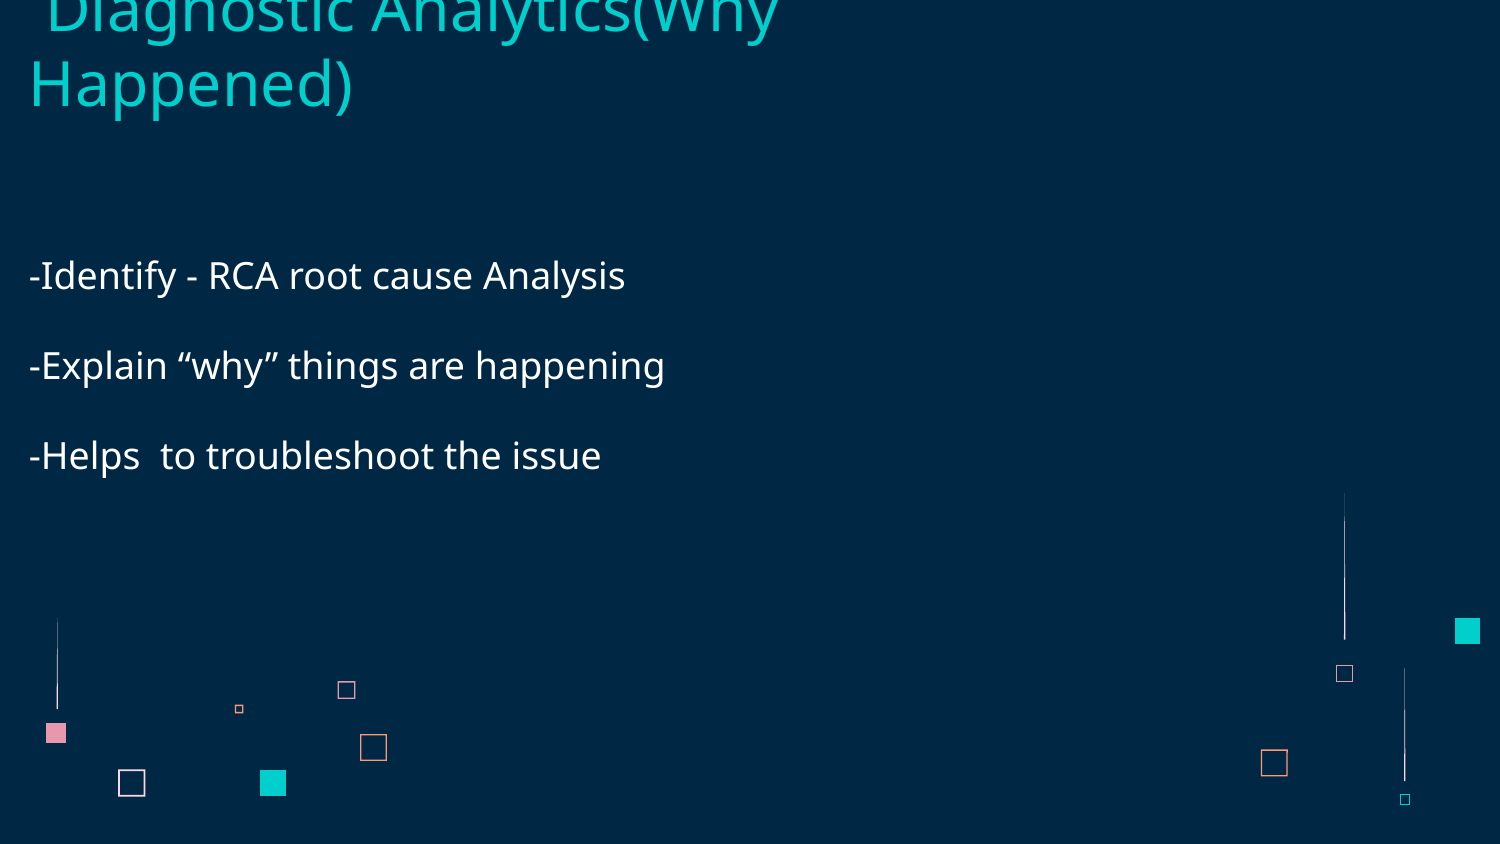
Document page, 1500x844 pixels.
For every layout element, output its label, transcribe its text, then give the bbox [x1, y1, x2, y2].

text_box -Identify - RCA root cause Analysis -Explain “why” things are happening -Helps to troubleshoot the issue [13, 179, 1099, 537]
text_box Diagnostic Analytics(Why Happened) [13, 0, 1088, 135]
